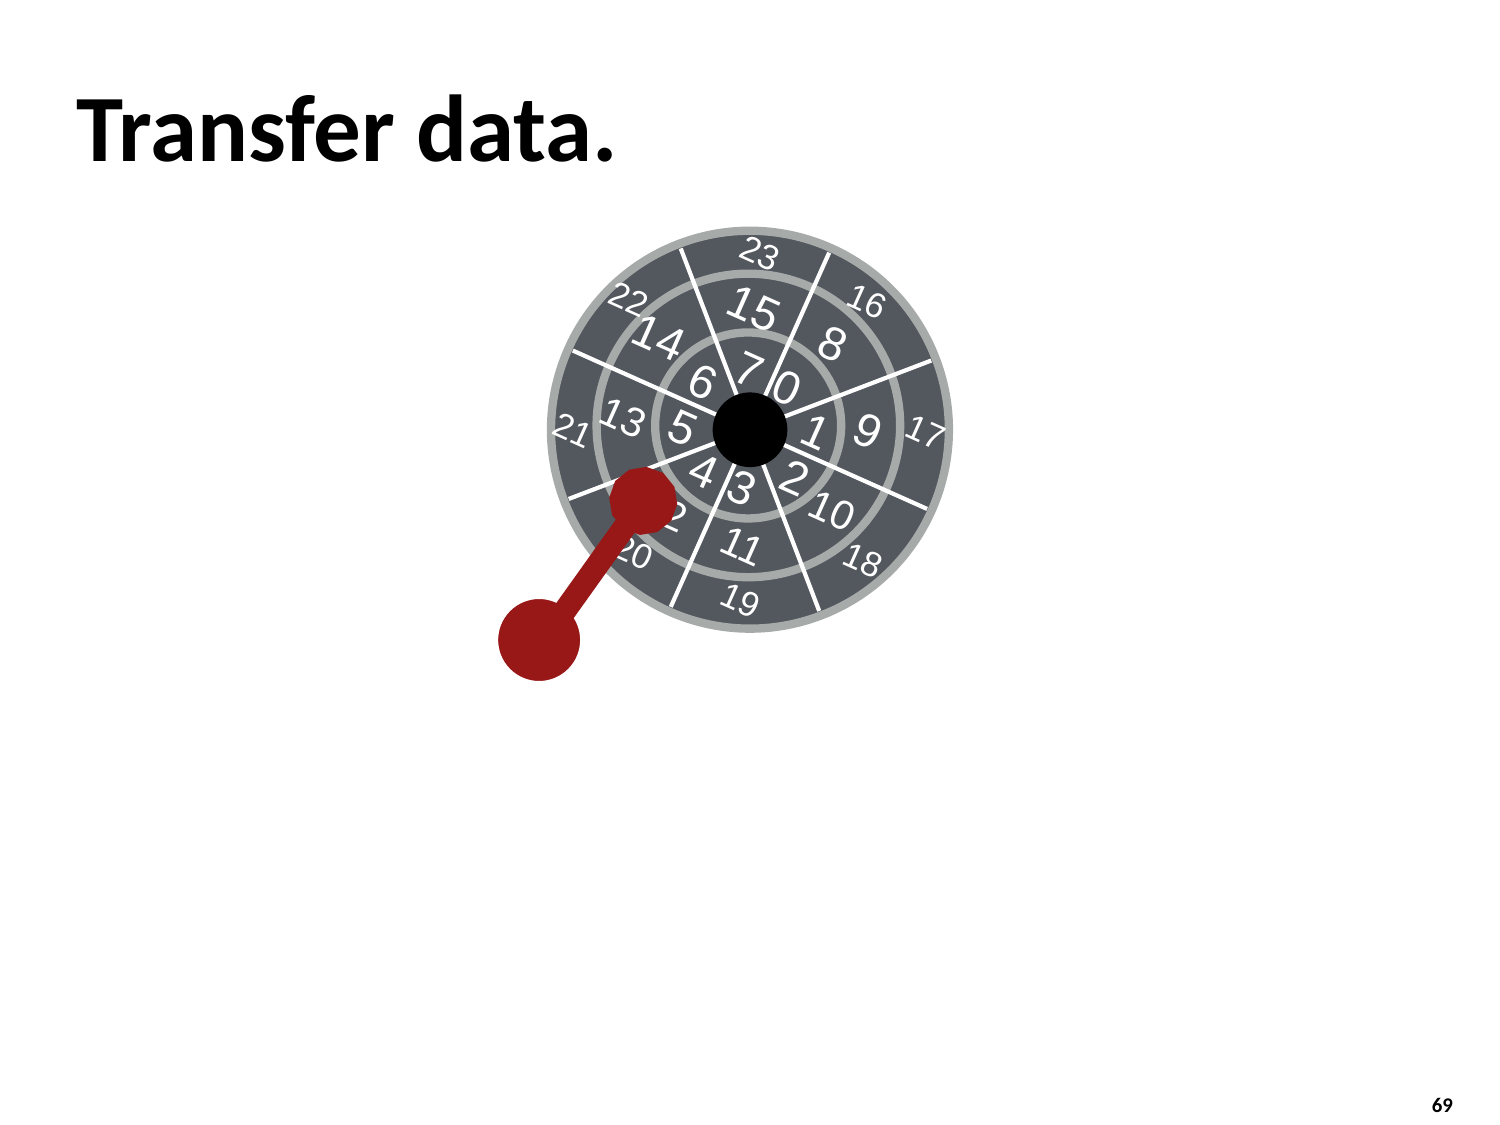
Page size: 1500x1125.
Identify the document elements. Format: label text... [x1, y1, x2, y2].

text_box [496, 596, 583, 684]
title Transfer data. [61, 60, 1307, 187]
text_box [550, 230, 950, 629]
